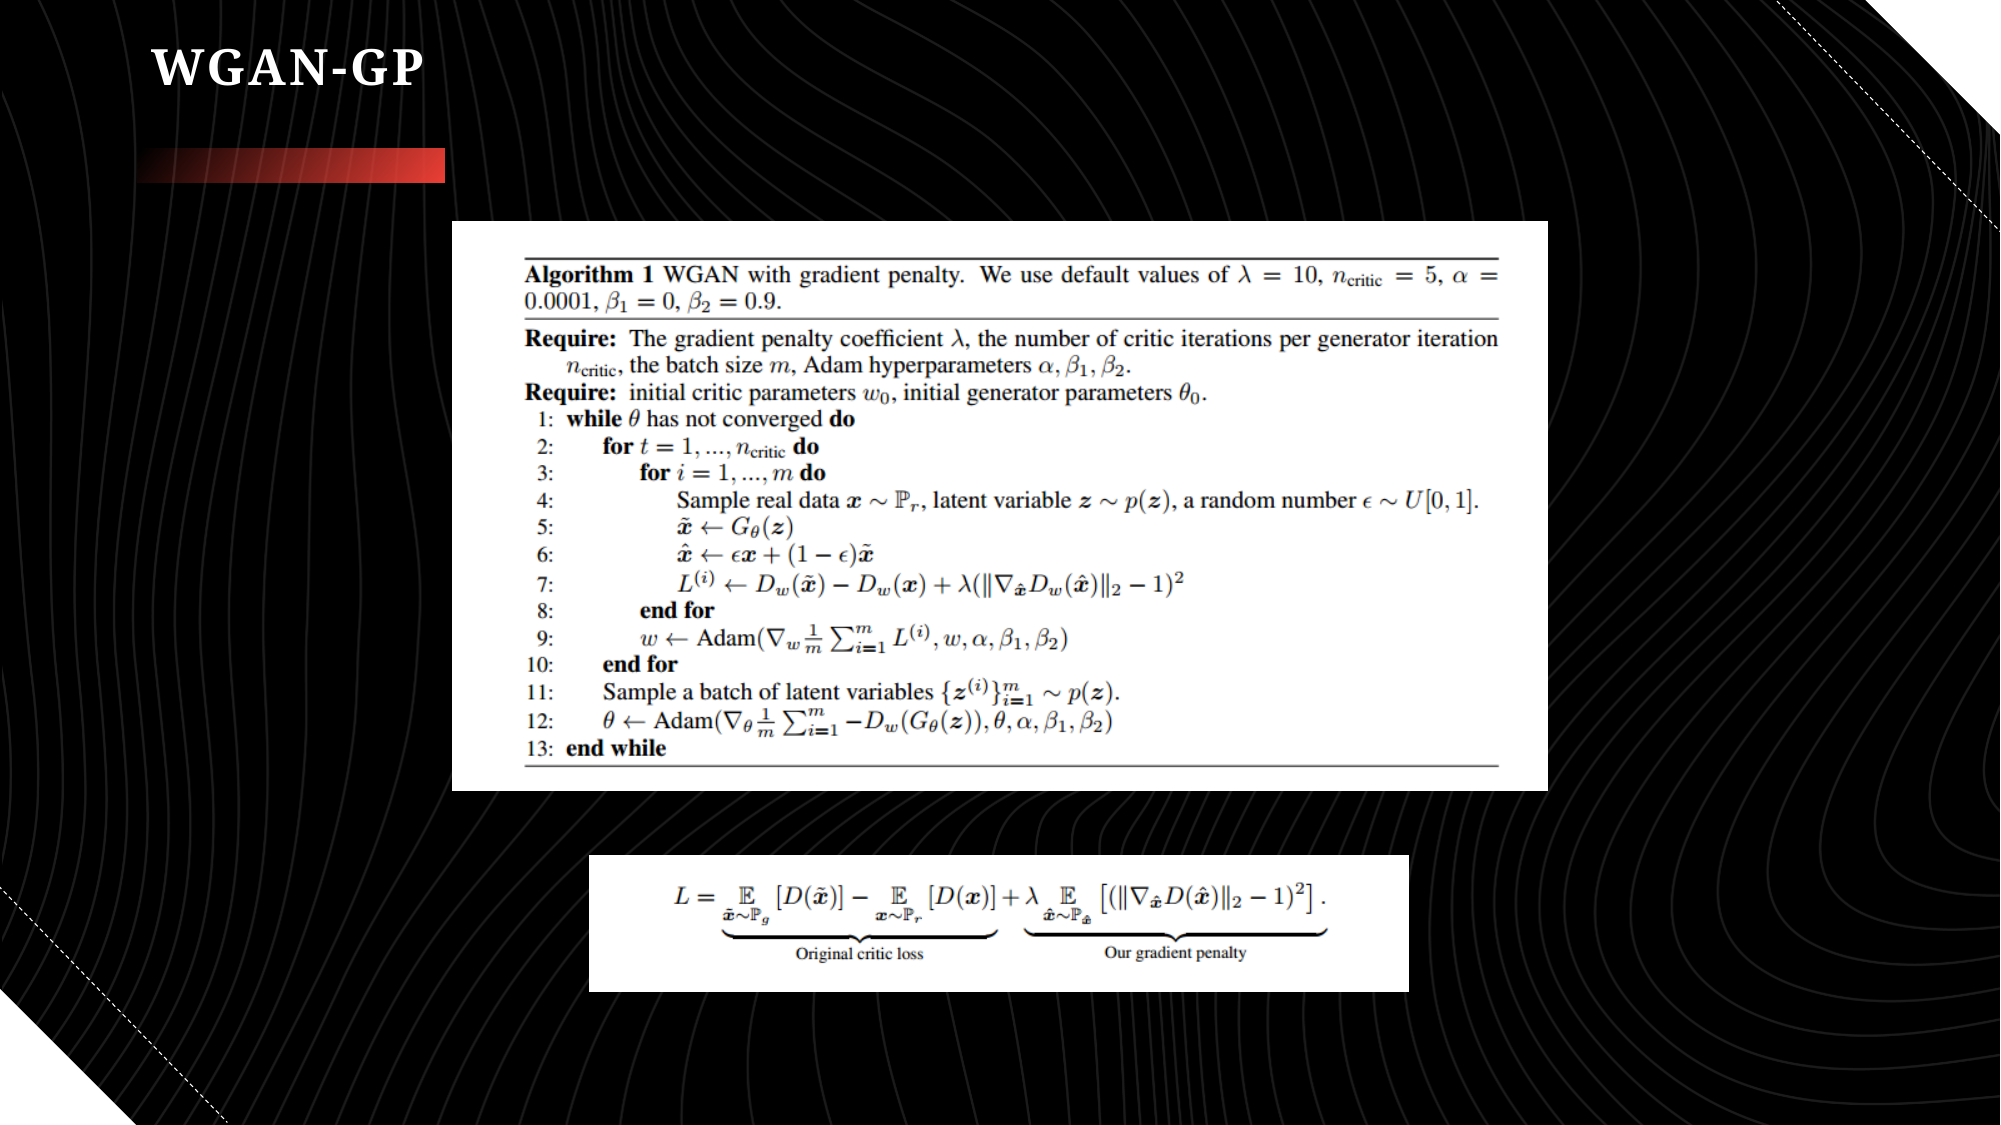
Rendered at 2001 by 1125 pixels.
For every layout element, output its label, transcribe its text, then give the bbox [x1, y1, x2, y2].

title WGAN-GP [136, 21, 1863, 118]
picture [452, 221, 1548, 791]
picture [589, 855, 1409, 992]
